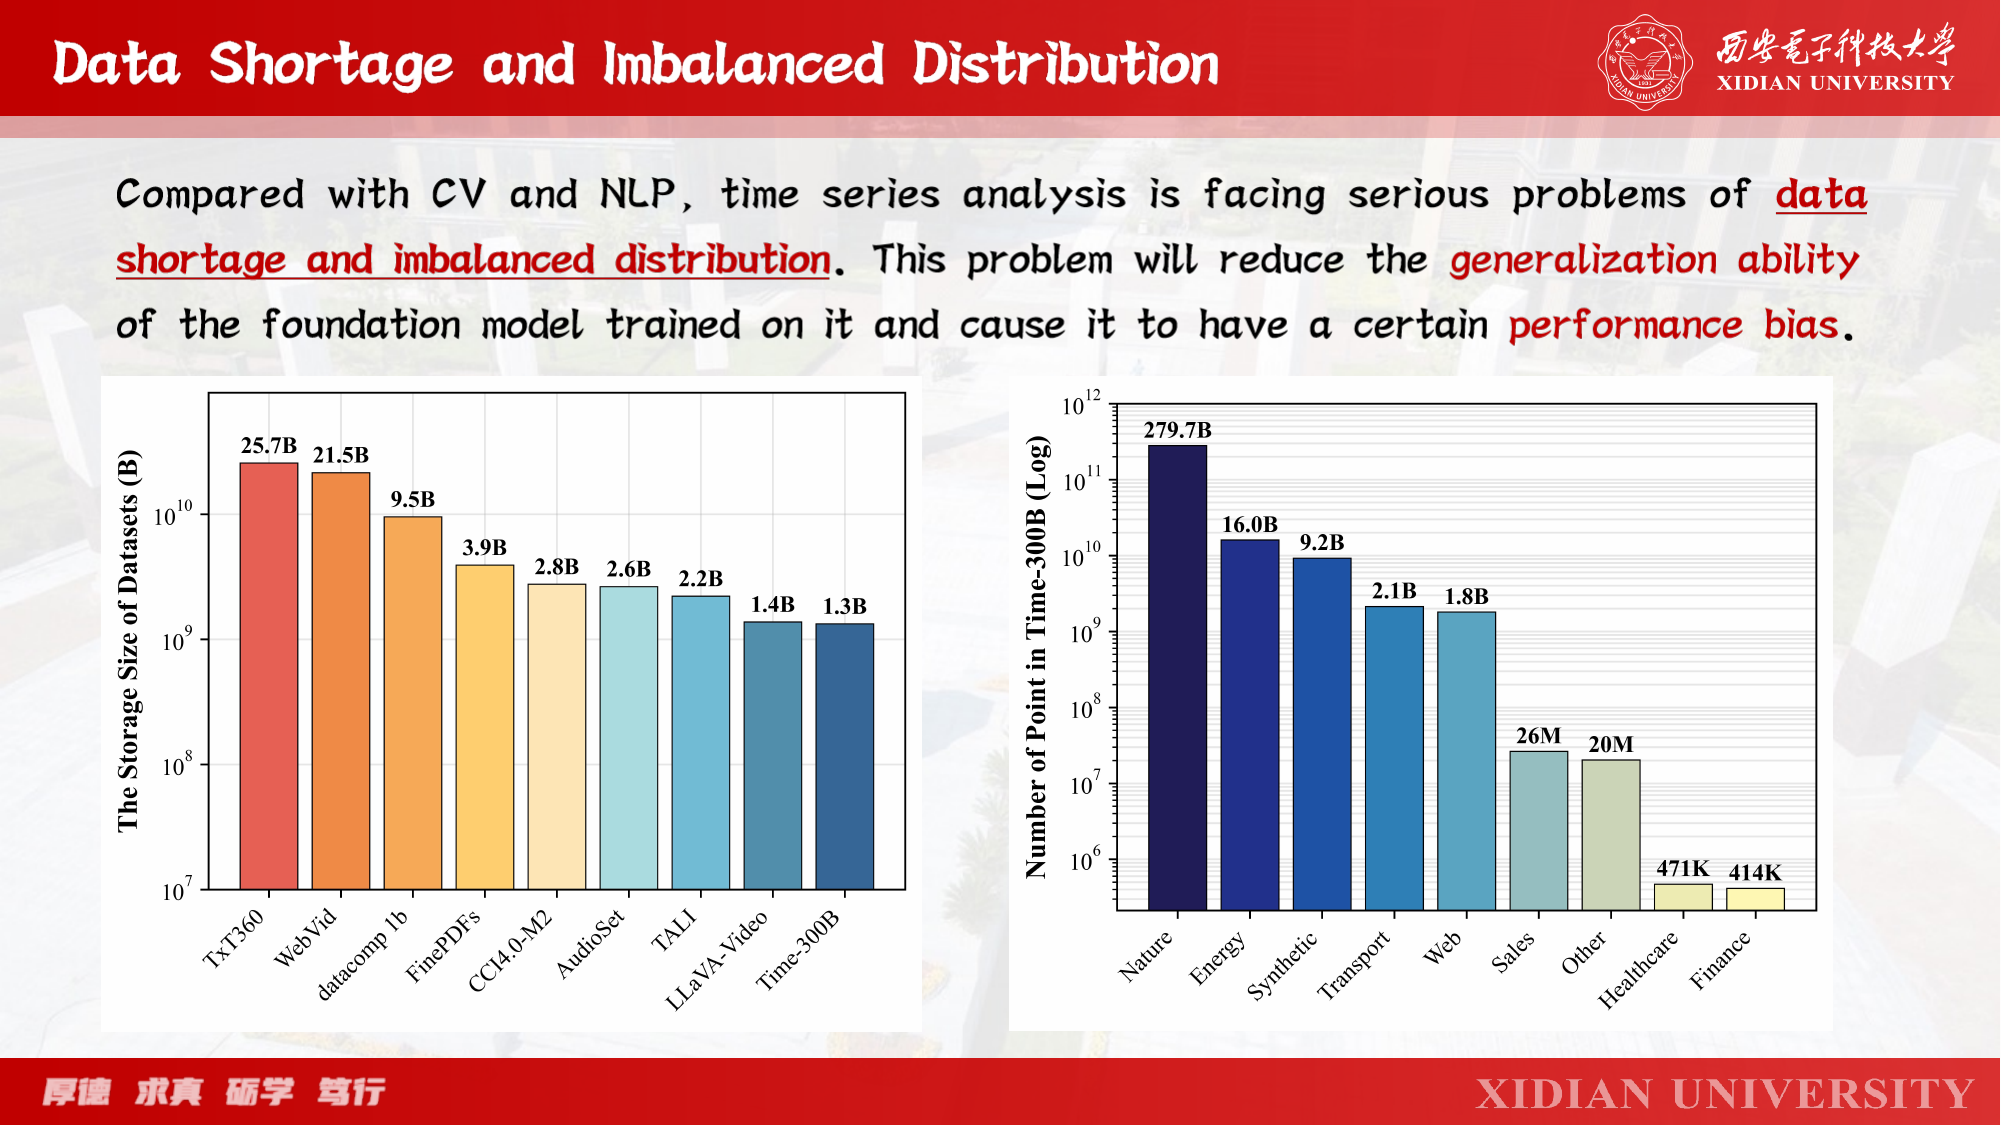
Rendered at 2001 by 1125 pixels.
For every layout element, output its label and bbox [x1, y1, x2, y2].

picture [101, 150, 1883, 1032]
picture [0, 11, 1387, 104]
text_box [21, 1058, 1975, 1125]
text_box [0, 0, 2000, 1125]
picture [1597, 14, 1975, 116]
